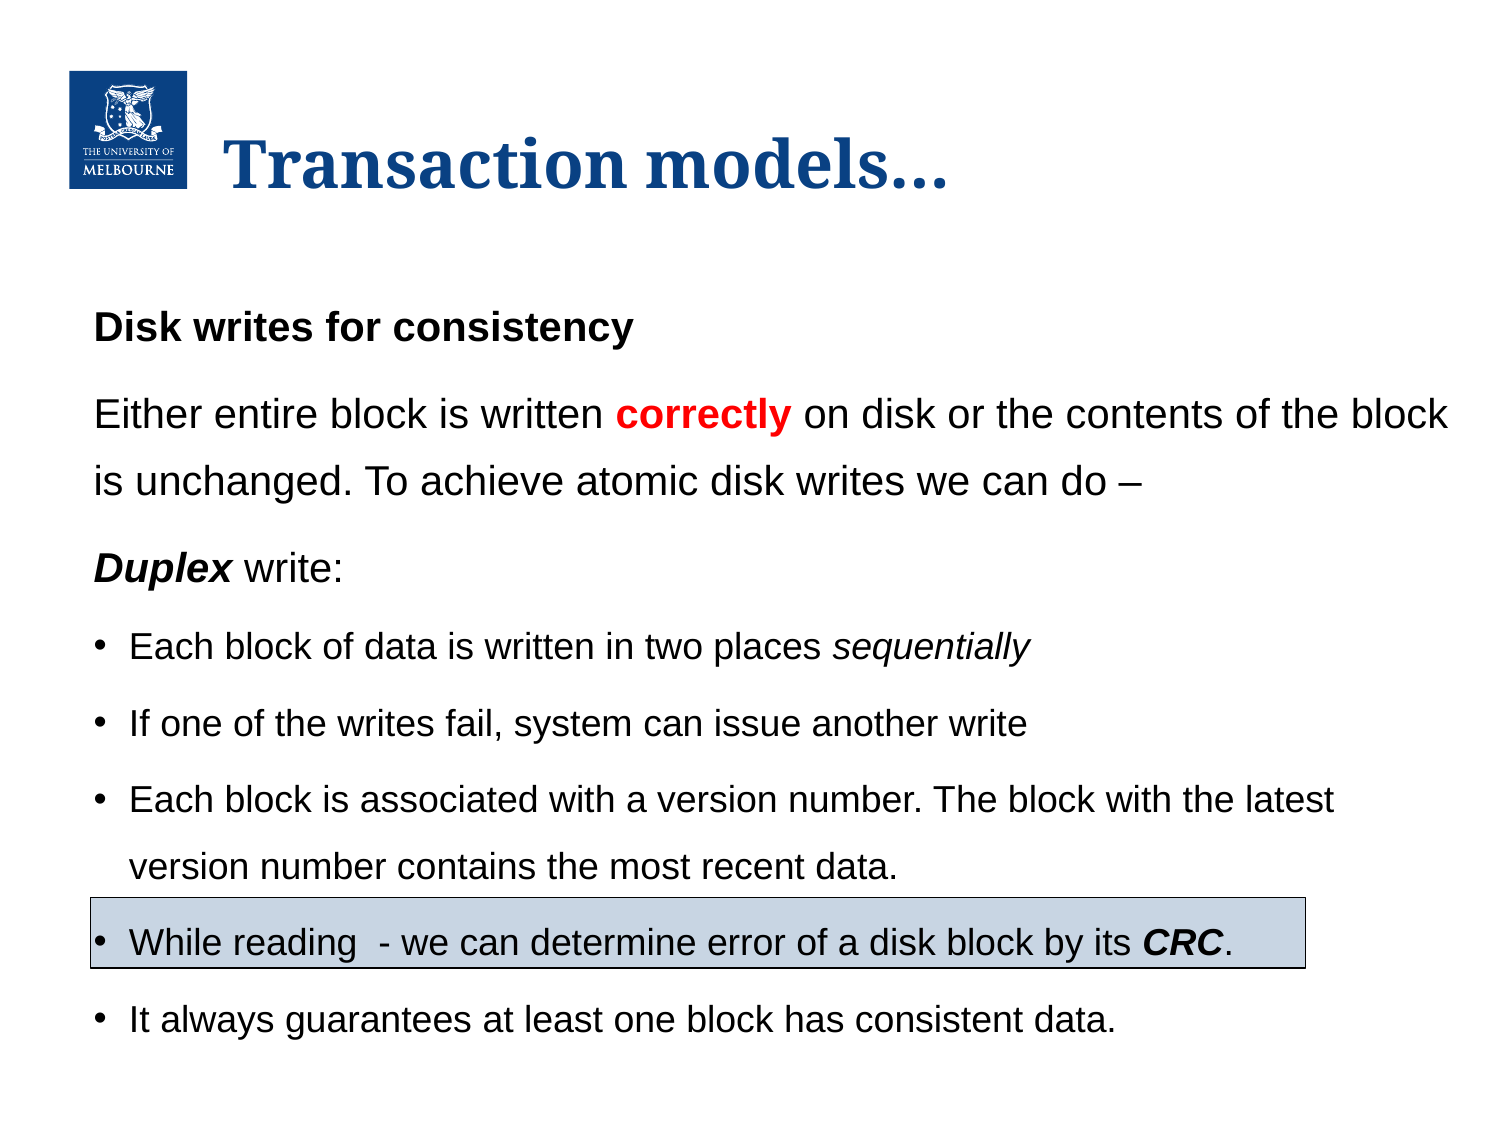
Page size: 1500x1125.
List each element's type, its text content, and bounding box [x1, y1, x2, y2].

title Transaction models… [208, 64, 1443, 211]
text_box Disk writes for consistency Either entire block is written correctly on disk or the contents of the block is unchanged. To achieve atomic disk writes we can do – Duplex write: Each block of data is written in two places sequentially If one of the writes fail, system can issue another write Each block is associated with a version number. The block with the latest version number contains the most recent data. While reading - we can determine error of a disk block by its CRC. It always guarantees at least one block has consistent data. [78, 276, 1468, 995]
